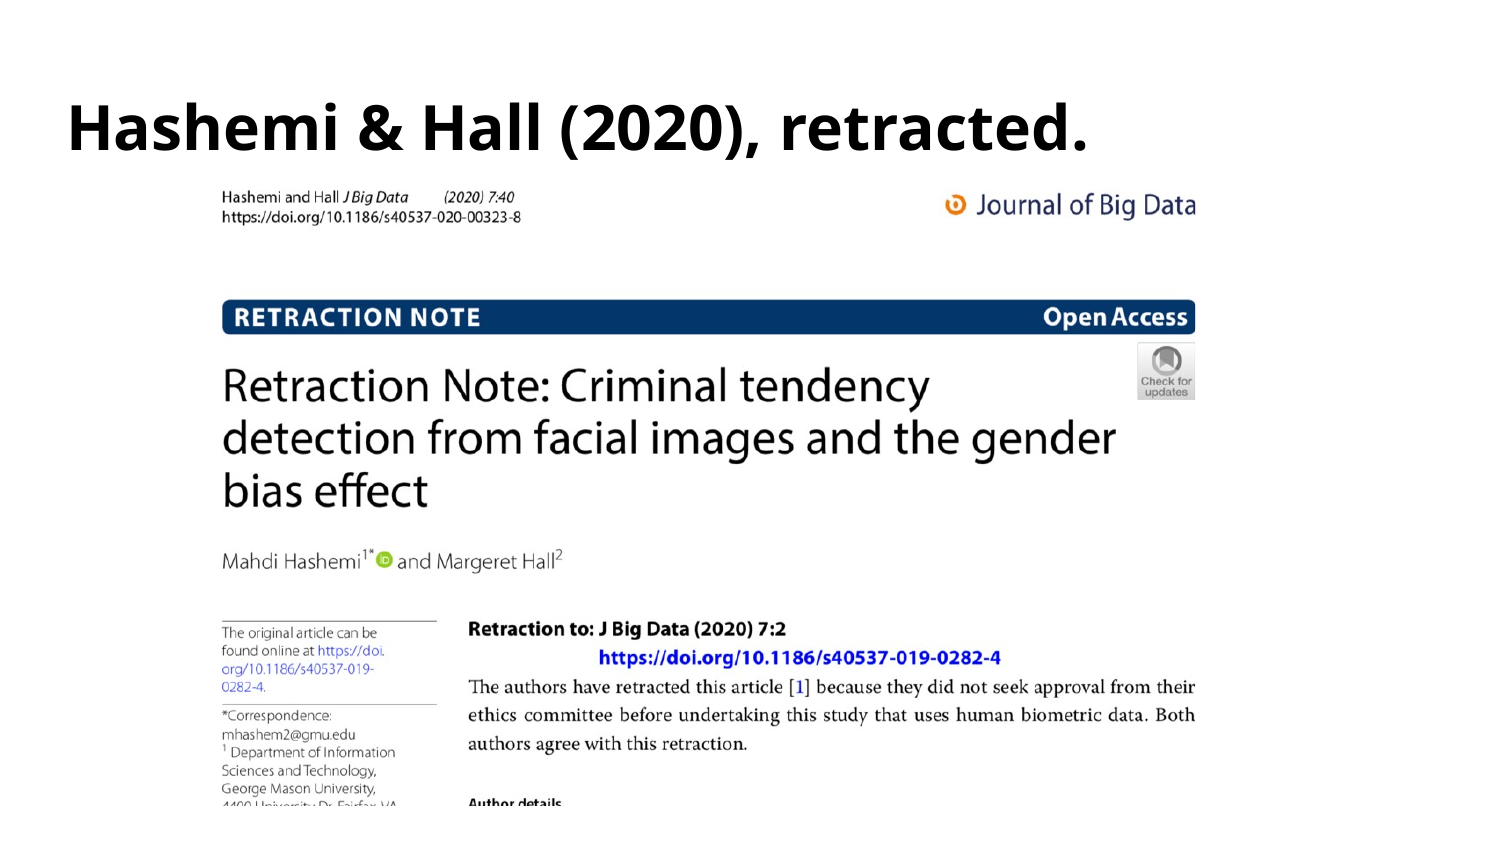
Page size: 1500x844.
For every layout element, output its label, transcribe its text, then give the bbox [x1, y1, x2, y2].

title Hashemi & Hall (2020), retracted. [51, 72, 1449, 176]
text_box [221, 189, 1196, 806]
